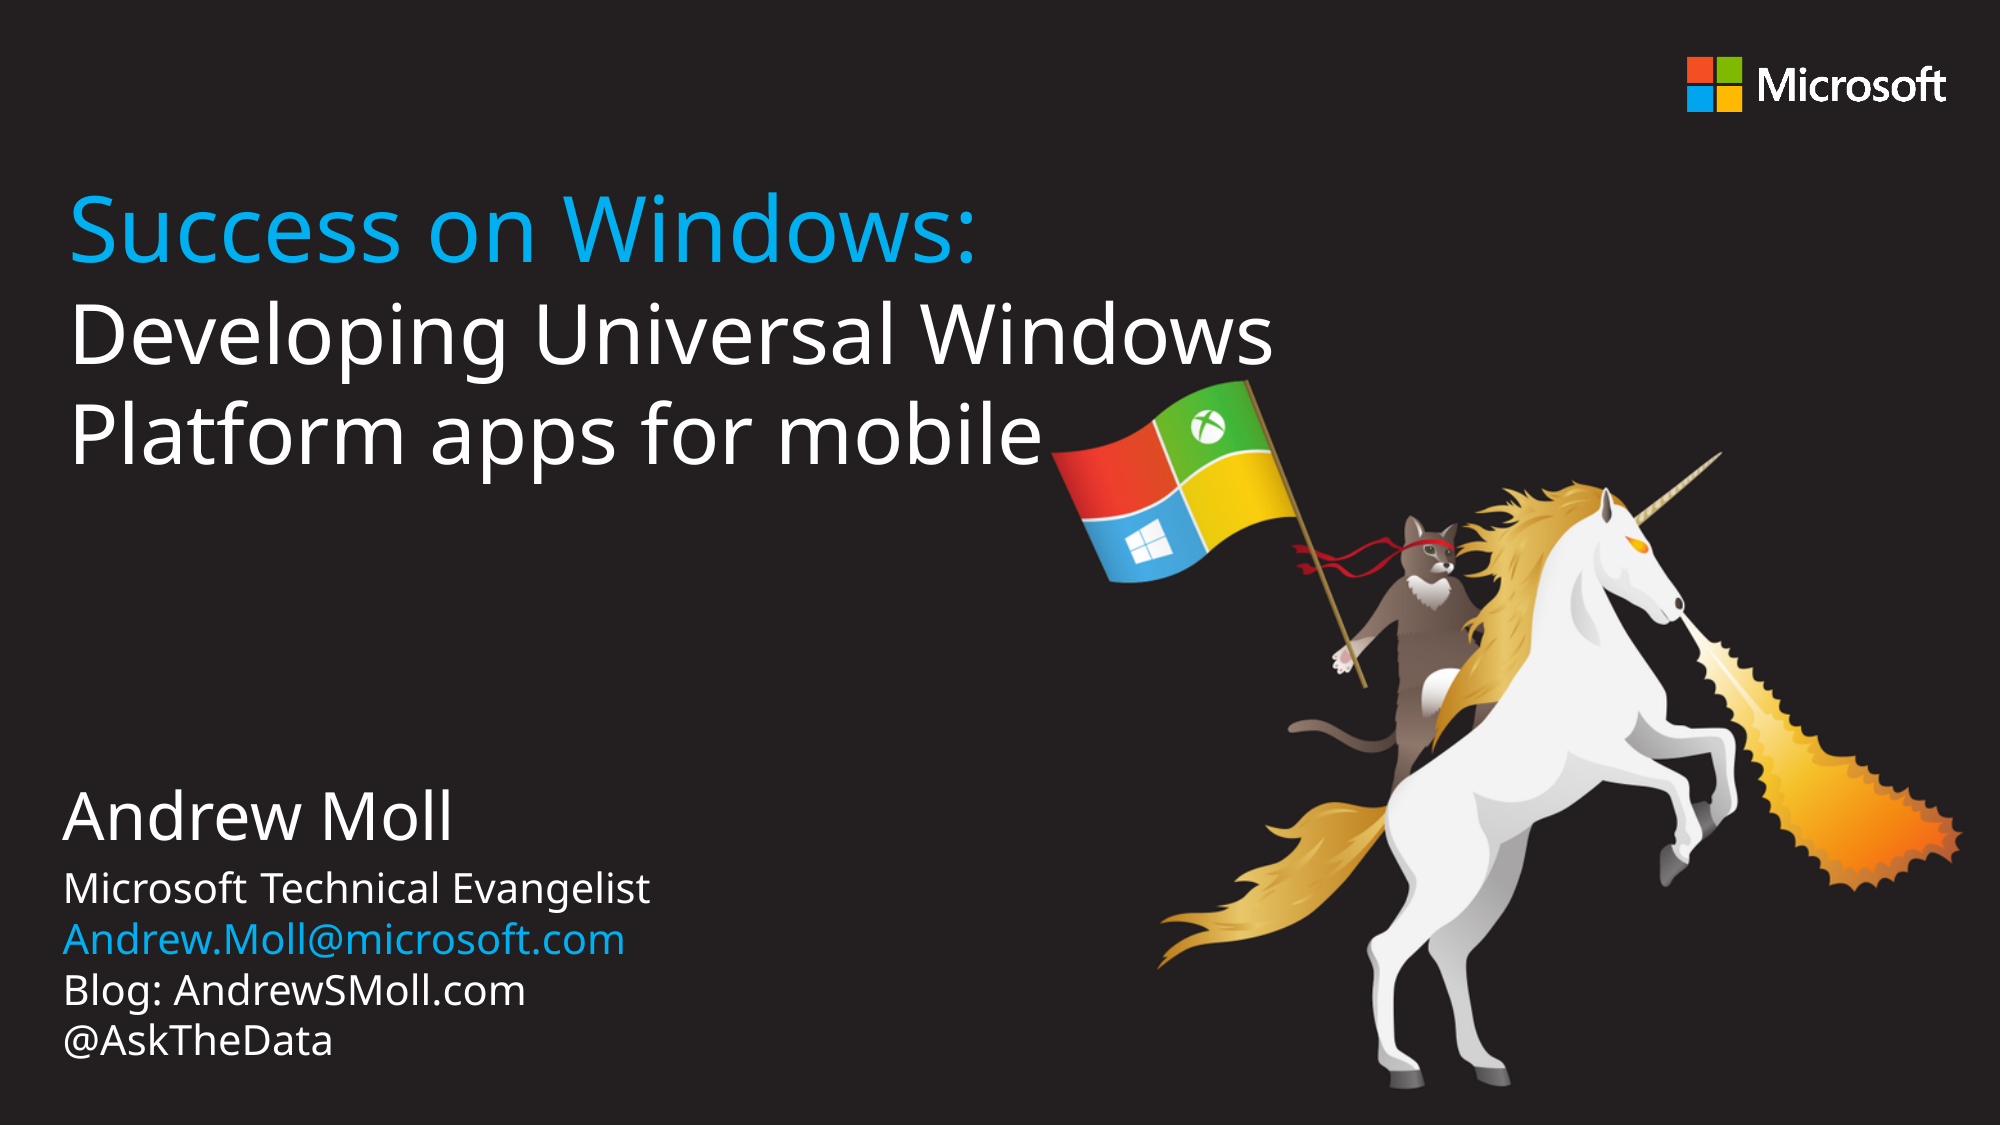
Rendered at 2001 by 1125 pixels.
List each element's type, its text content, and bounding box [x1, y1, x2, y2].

picture [1651, 23, 1981, 145]
picture [997, 339, 2000, 1125]
text_box Success on Windows: Developing Universal Windows Platform apps for mobile [53, 163, 1313, 489]
text_box Andrew Moll Microsoft Technical Evangelist Andrew.Moll@microsoft.com Blog: AndrewSMoll.com @AskTheData [47, 766, 666, 1071]
